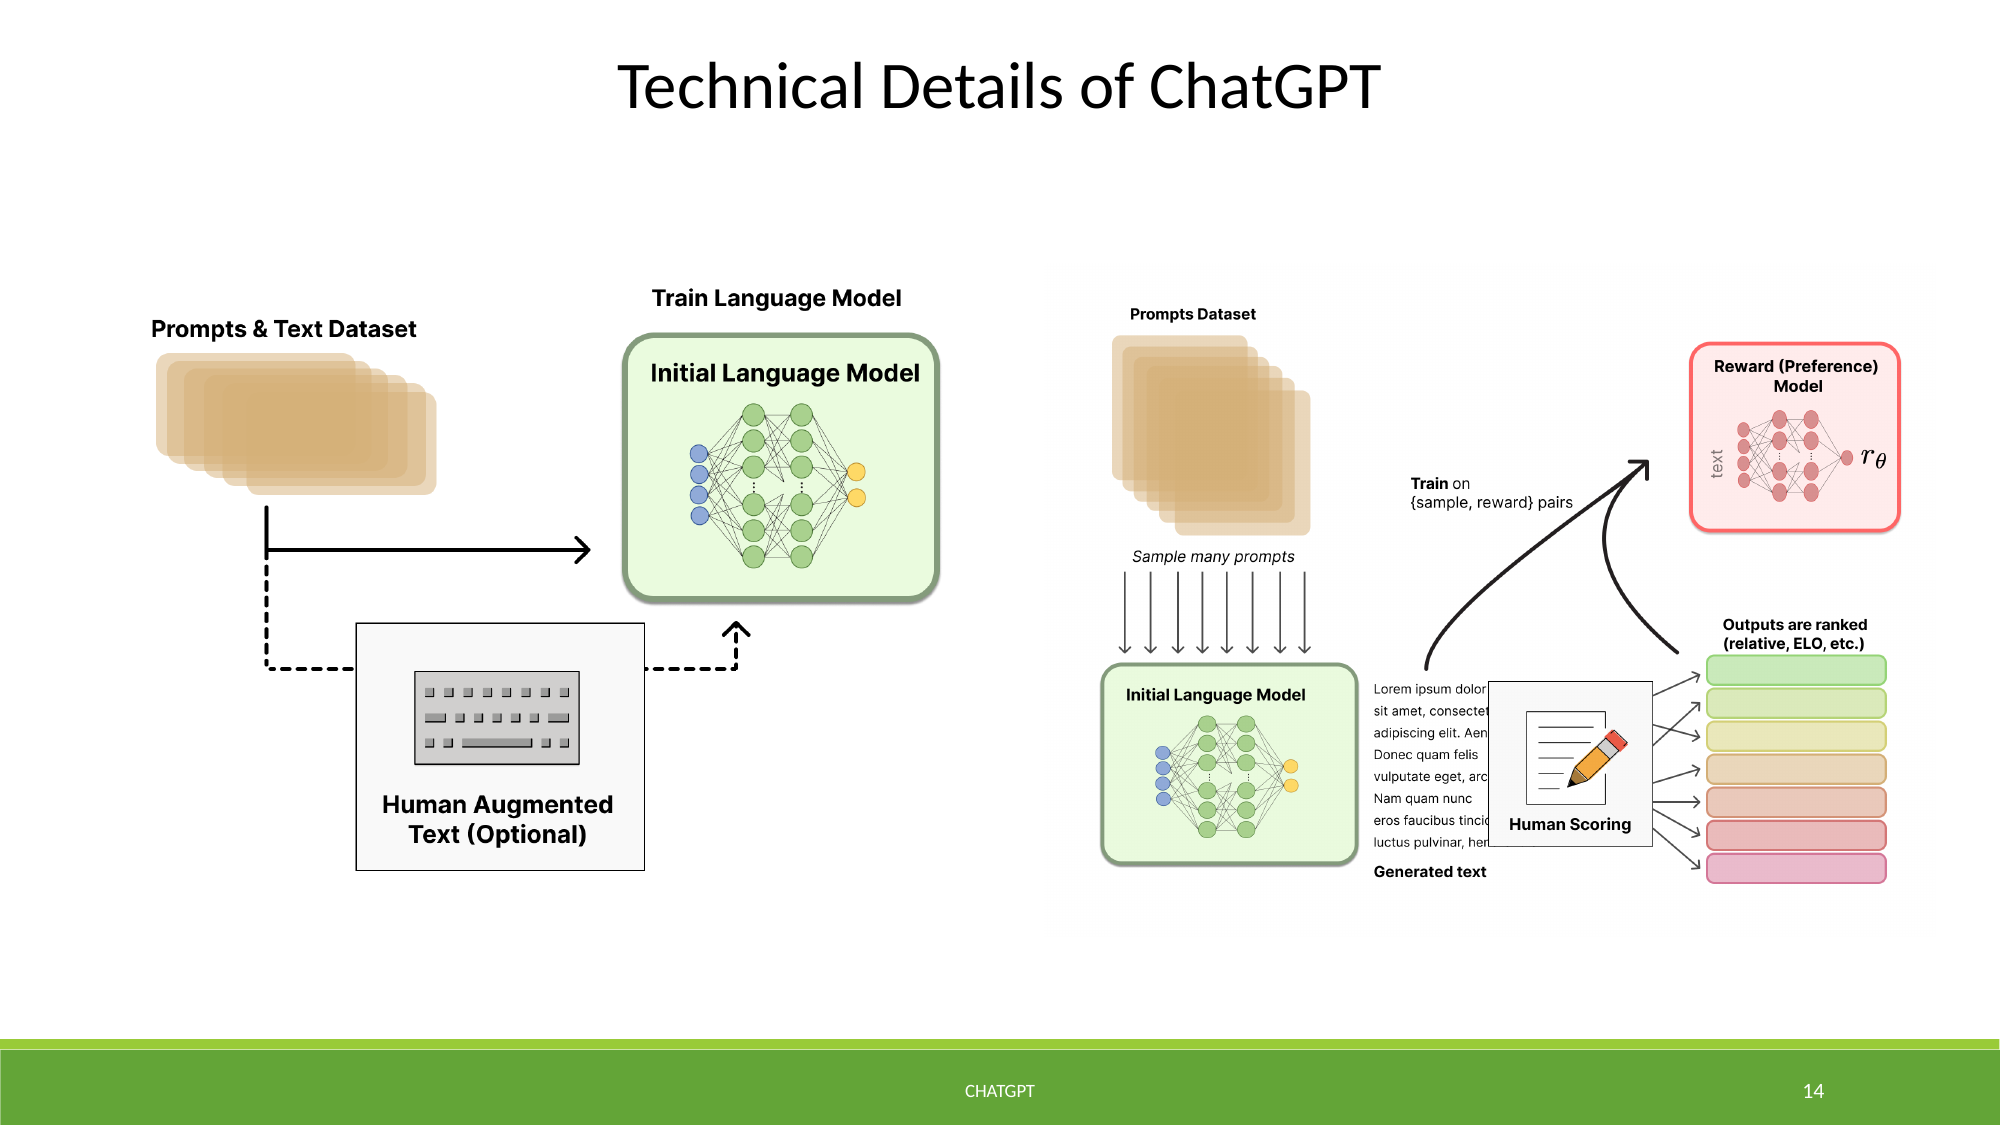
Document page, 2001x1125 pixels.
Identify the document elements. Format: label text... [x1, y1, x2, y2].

footer ChatGPT [604, 1059, 1396, 1120]
text_box Technical Details of ChatGPT [64, 34, 1936, 130]
picture [97, 225, 1001, 900]
picture [1044, 263, 1937, 937]
slide_number 14 [1624, 1059, 1840, 1120]
